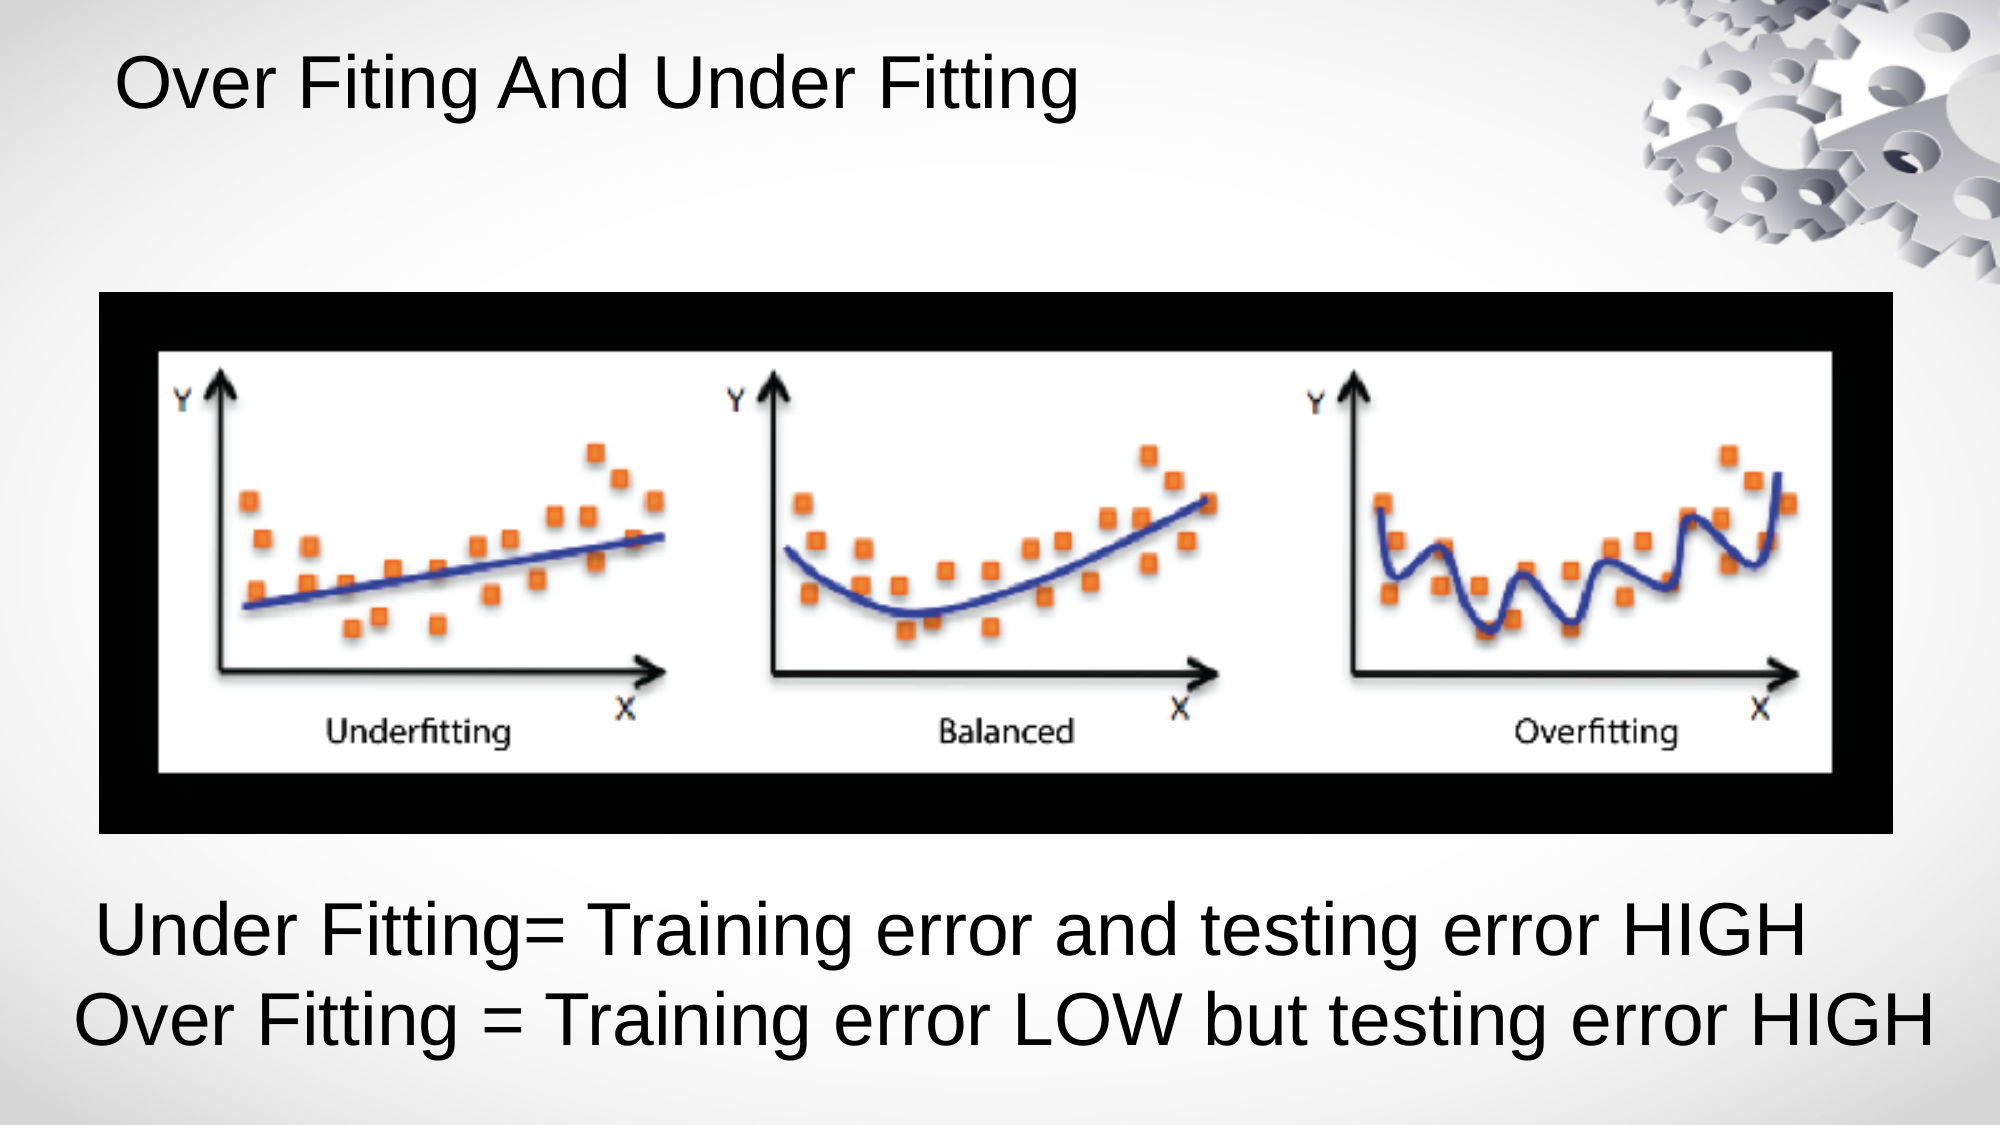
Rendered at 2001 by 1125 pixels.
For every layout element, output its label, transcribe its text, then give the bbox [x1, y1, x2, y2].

title Over Fiting And Under Fitting [99, 30, 1901, 127]
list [99, 292, 1892, 834]
picture [0, 0, 2000, 1125]
text_box Under Fitting= Training error and testing error HIGH Over Fitting = Training error LOW but testing error HIGH [58, 816, 2000, 1125]
